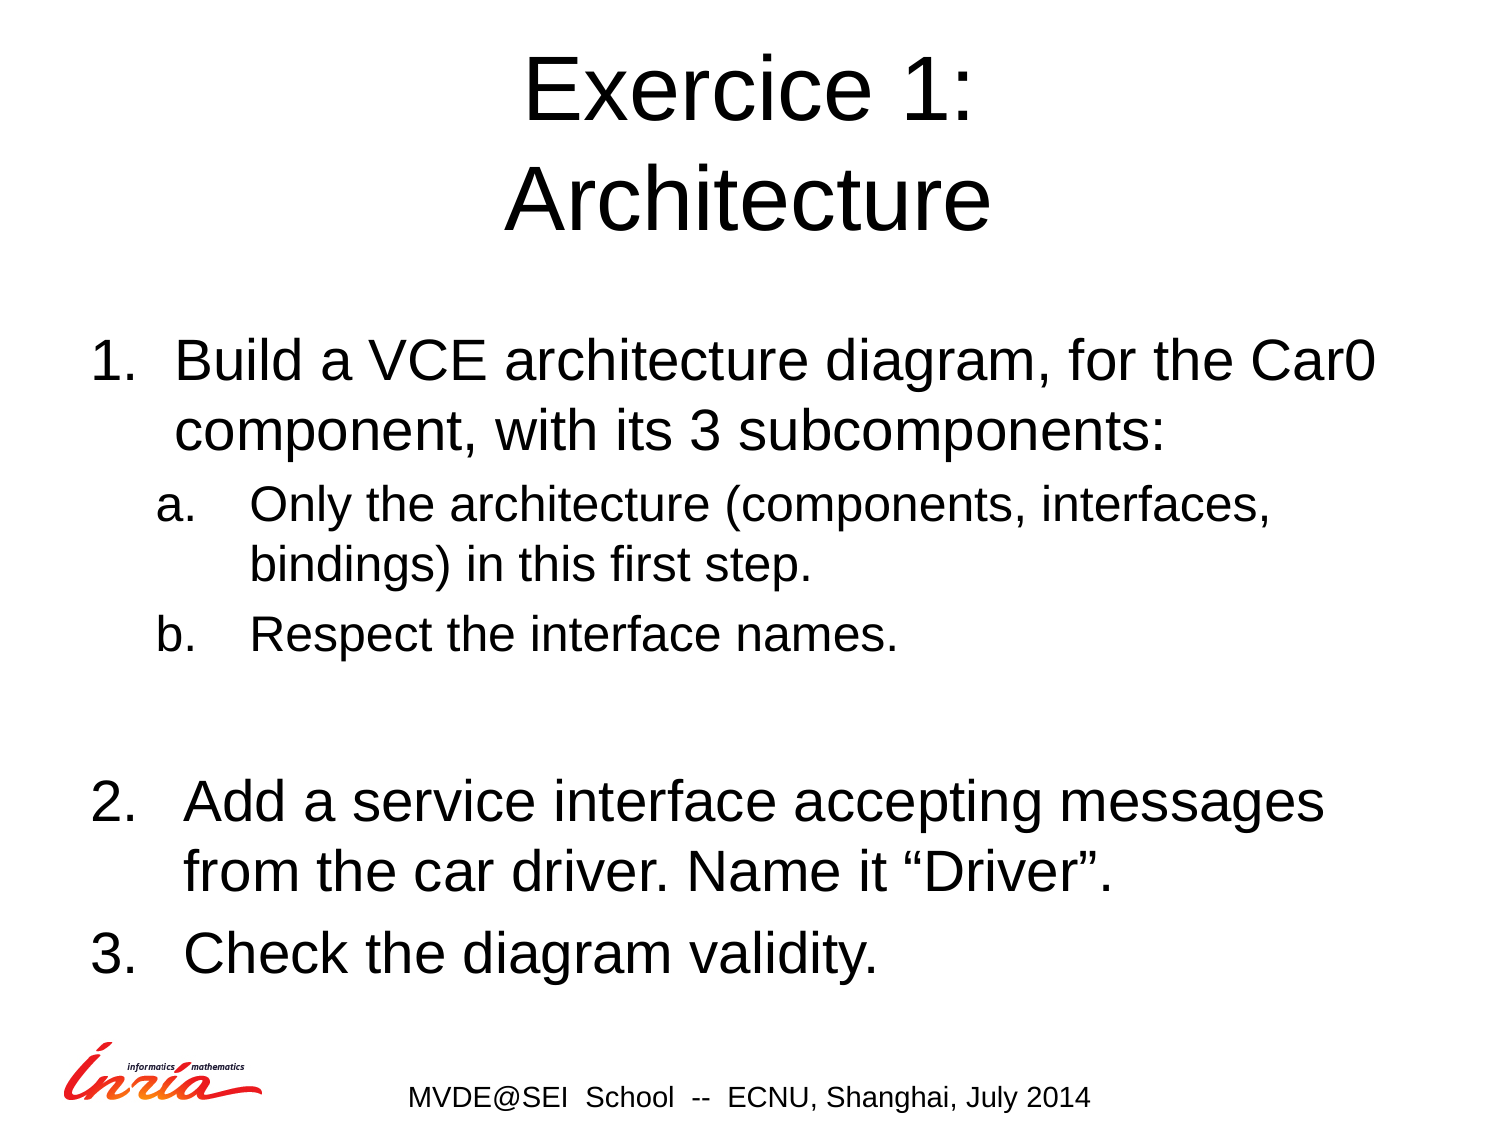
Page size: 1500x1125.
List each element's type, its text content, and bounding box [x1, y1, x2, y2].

footer MVDE@SEI School -- ECNU, Shanghai, July 2014 [88, 1070, 1412, 1125]
list Build a VCE architecture diagram, for the Car0 component, with its 3 subcomponents: Only the architecture (components, interfaces, bindings) in this first step. Respect the interface names. Add a service interface accepting messages from the car driver. Name it “Driver”. Check the diagram validity. [75, 314, 1425, 1005]
title Exercice 1: Architecture [75, 45, 1425, 233]
picture [53, 1031, 273, 1125]
